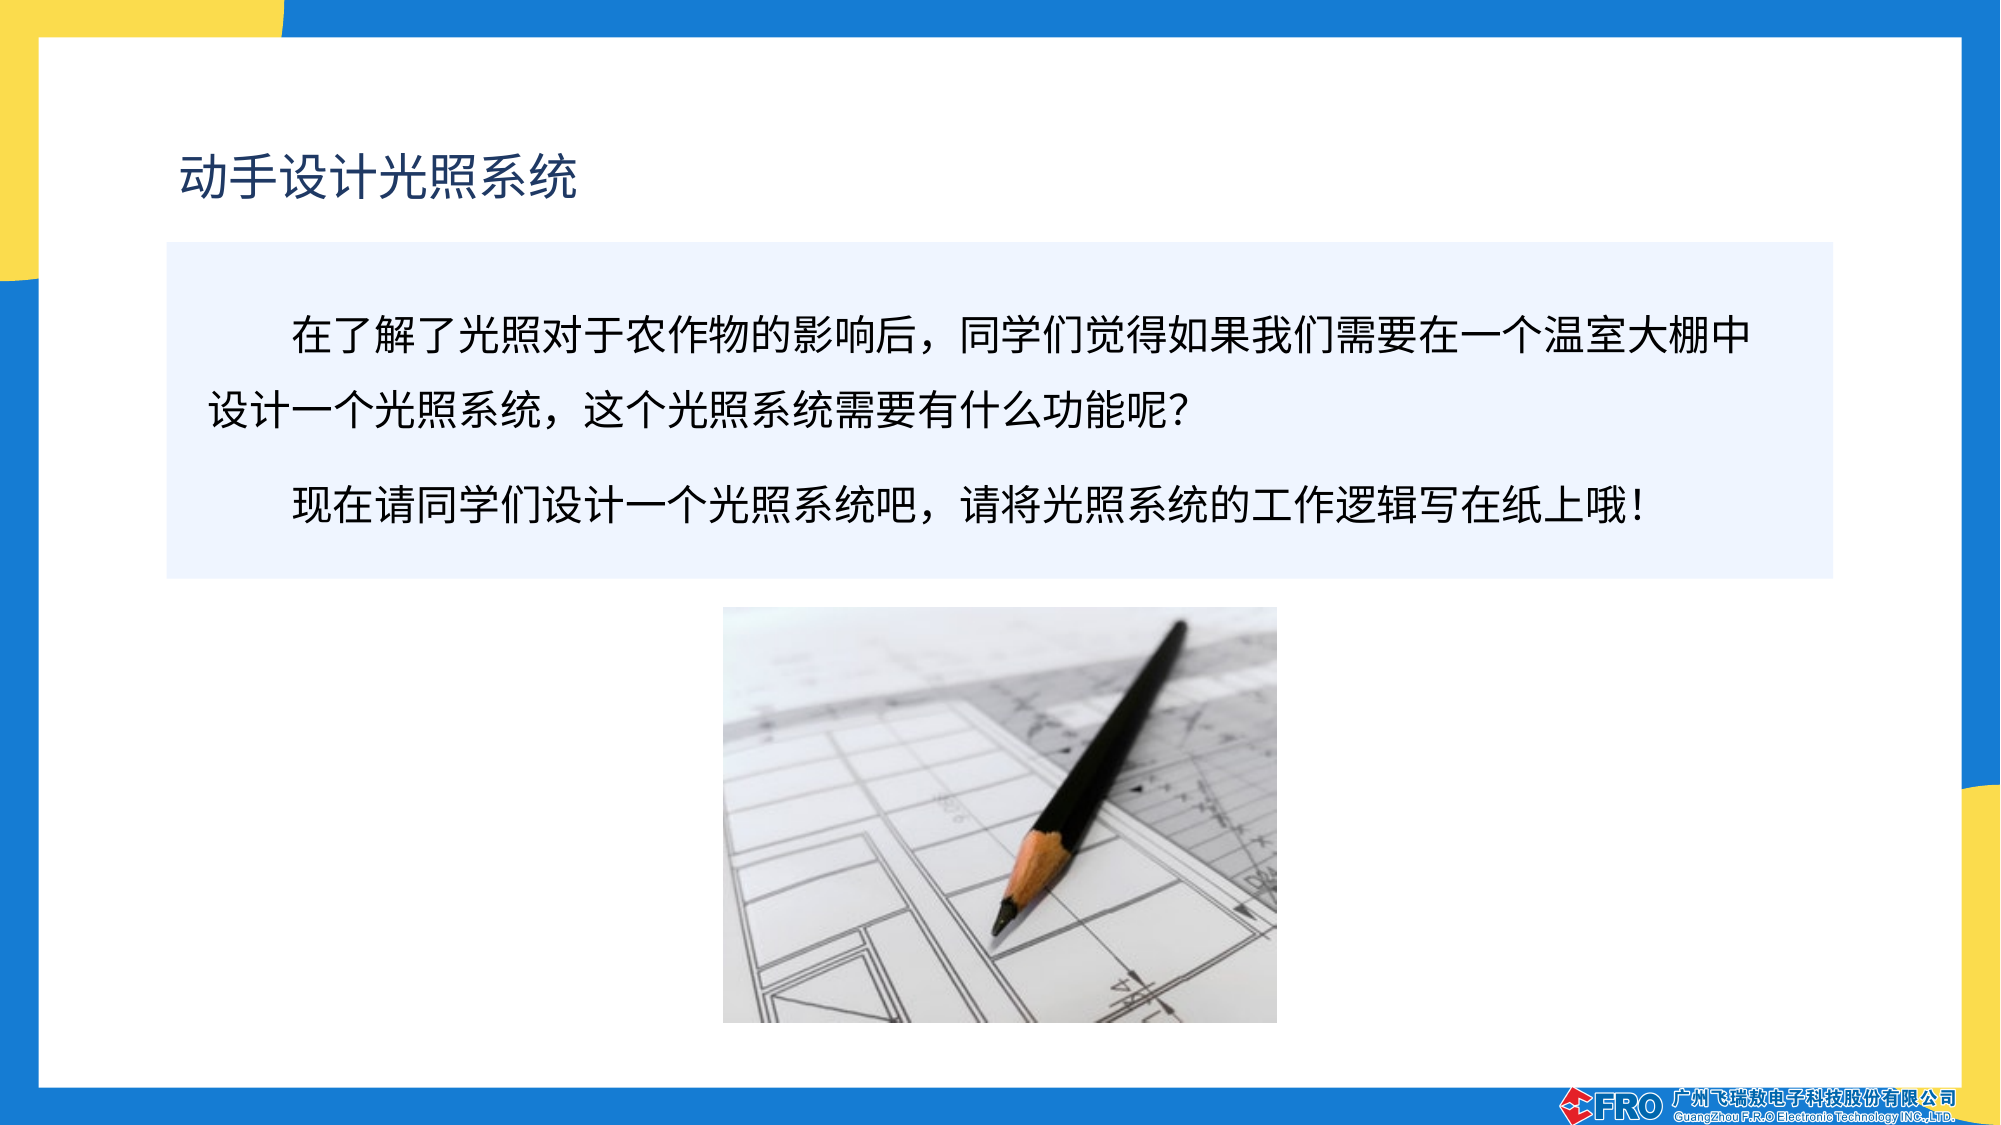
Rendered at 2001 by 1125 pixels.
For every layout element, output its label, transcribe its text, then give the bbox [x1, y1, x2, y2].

text_box 动手设计光照系统 [163, 137, 1144, 213]
picture [723, 607, 1277, 1023]
text_box 在了解了光照对于农作物的影响后，同学们觉得如果我们需要在一个温室大棚中设计一个光照系统，这个光照系统需要有什么功能呢？ 现在请同学们设计一个光照系统吧，请将光照系统的工作逻辑写在纸上哦！ [166, 241, 1834, 580]
picture [1559, 1087, 1956, 1125]
